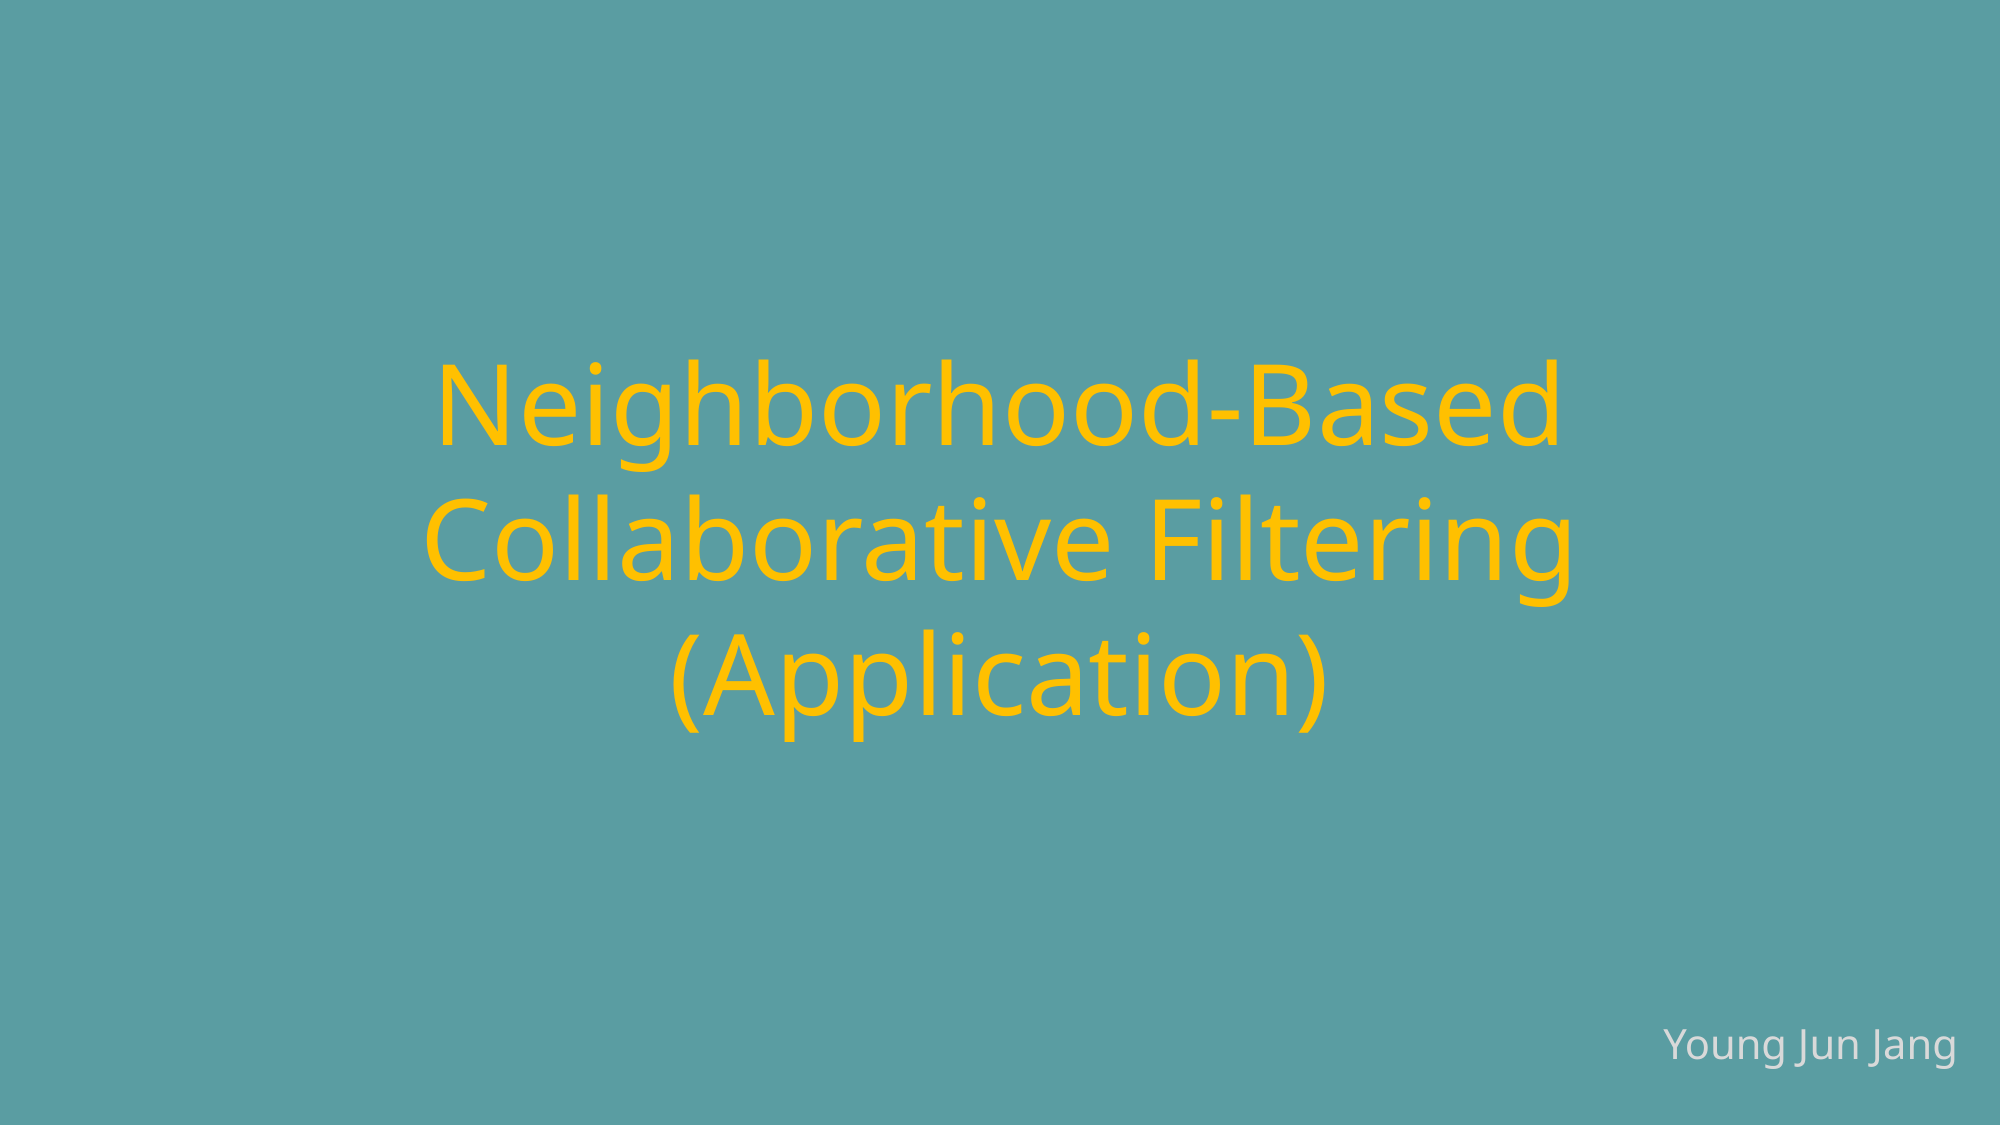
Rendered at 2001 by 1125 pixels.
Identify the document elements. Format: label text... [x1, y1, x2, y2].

text_box Young Jun Jang [1142, 1010, 1973, 1076]
text_box Neighborhood-Based Collaborative Filtering (Application) [336, 325, 1664, 746]
